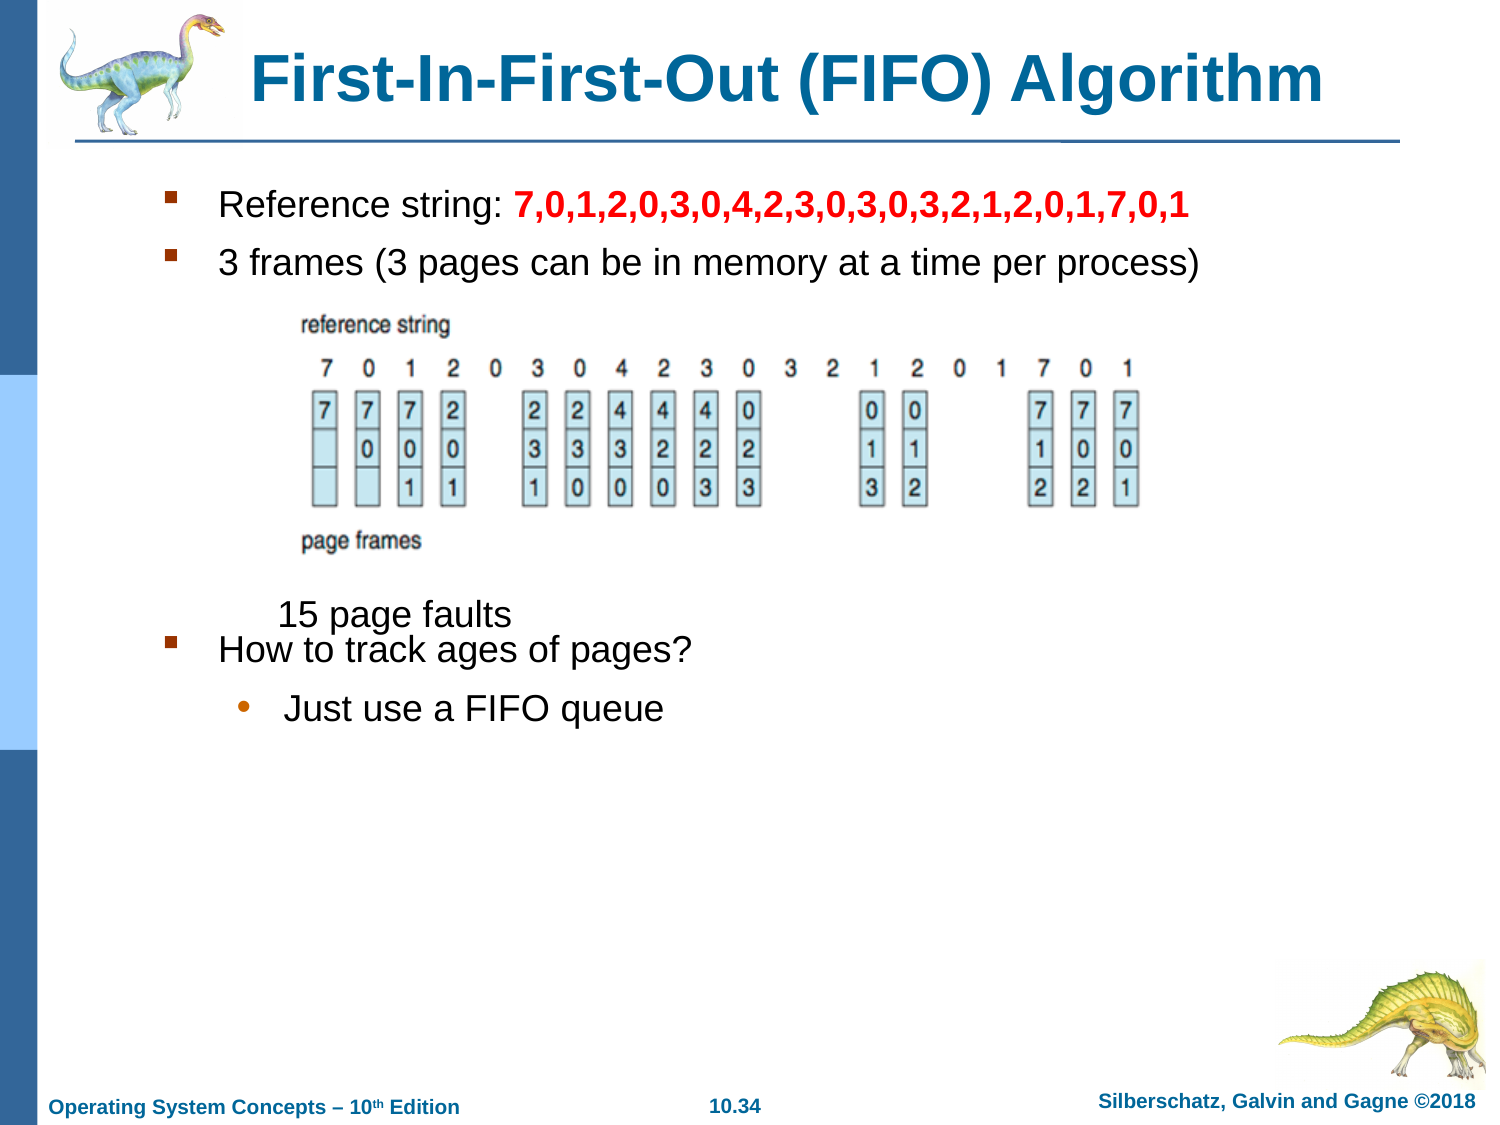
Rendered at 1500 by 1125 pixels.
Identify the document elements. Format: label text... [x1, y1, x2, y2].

title First-In-First-Out (FIFO) Algorithm [146, 27, 1430, 123]
text_box 15 page faults [262, 582, 528, 642]
list Reference string: 7,0,1,2,0,3,0,4,2,3,0,3,0,3,2,1,2,0,1,7,0,1 3 frames (3 pages can be in memory at a time per process) How to track ages of pages? Just use a FIFO queue [146, 172, 1391, 1118]
picture [46, 0, 243, 149]
picture [1391, 959, 1486, 1090]
picture [281, 284, 1158, 563]
